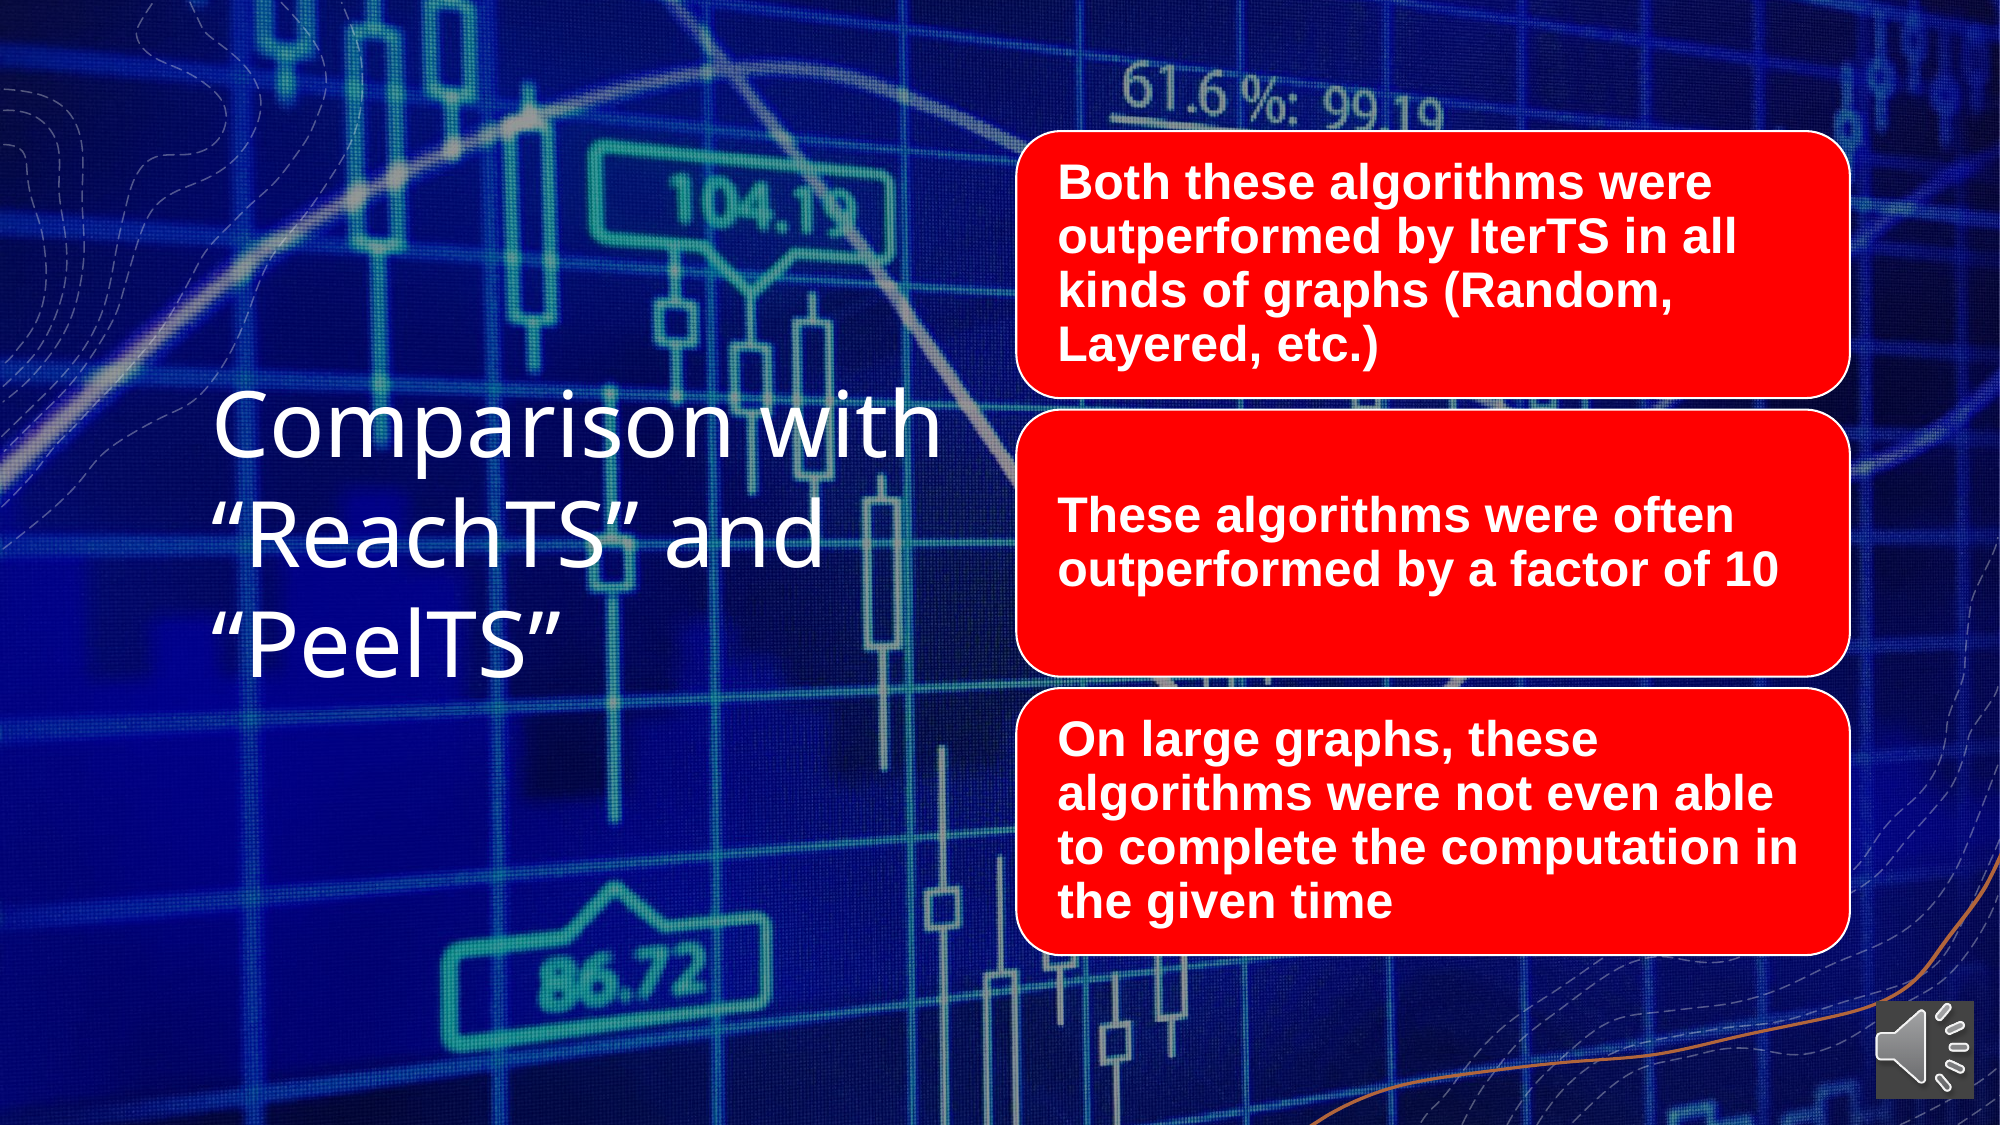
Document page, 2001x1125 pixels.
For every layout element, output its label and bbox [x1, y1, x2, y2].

list [1016, 119, 1850, 968]
text_box [1309, 537, 2000, 1125]
picture [1874, 999, 1975, 1100]
text_box [1, 2, 363, 549]
picture [0, 0, 2000, 1125]
